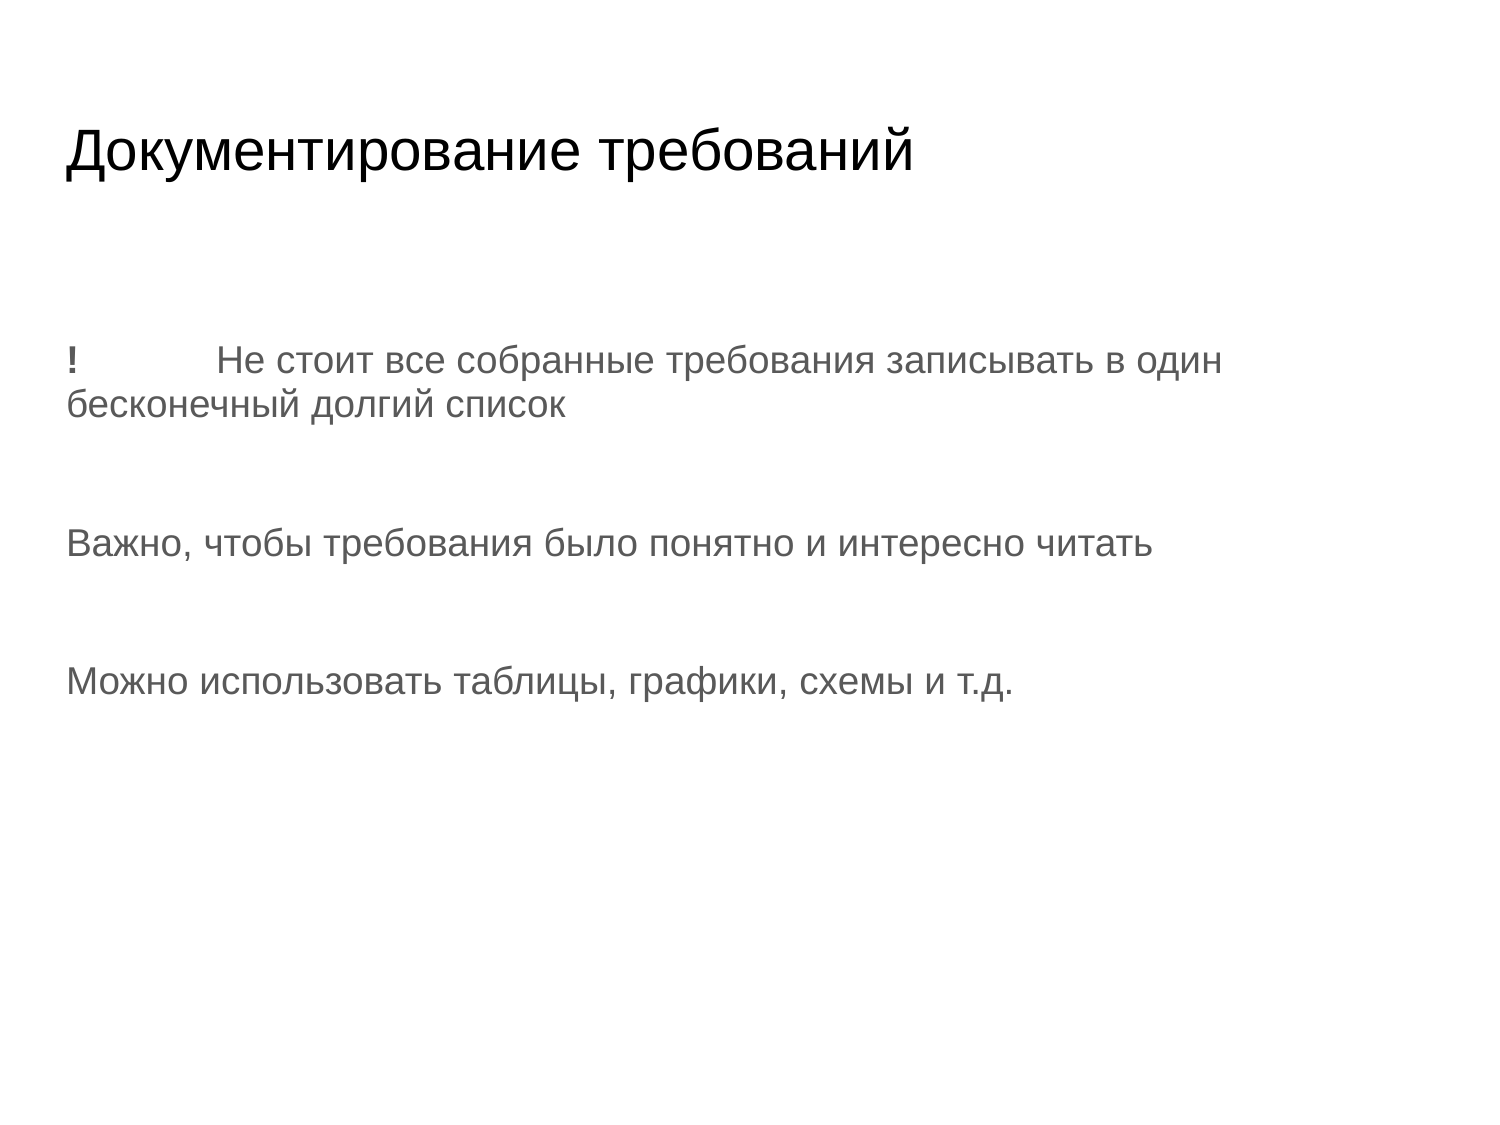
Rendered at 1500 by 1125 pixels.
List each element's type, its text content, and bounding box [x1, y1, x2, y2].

title Документирование требований [51, 97, 1449, 223]
list ! Не стоит все собранные требования записывать в один бесконечный долгий список Важно, чтобы требования было понятно и интересно читать Можно использовать таблицы, графики, схемы и т.д. [51, 252, 1449, 1000]
